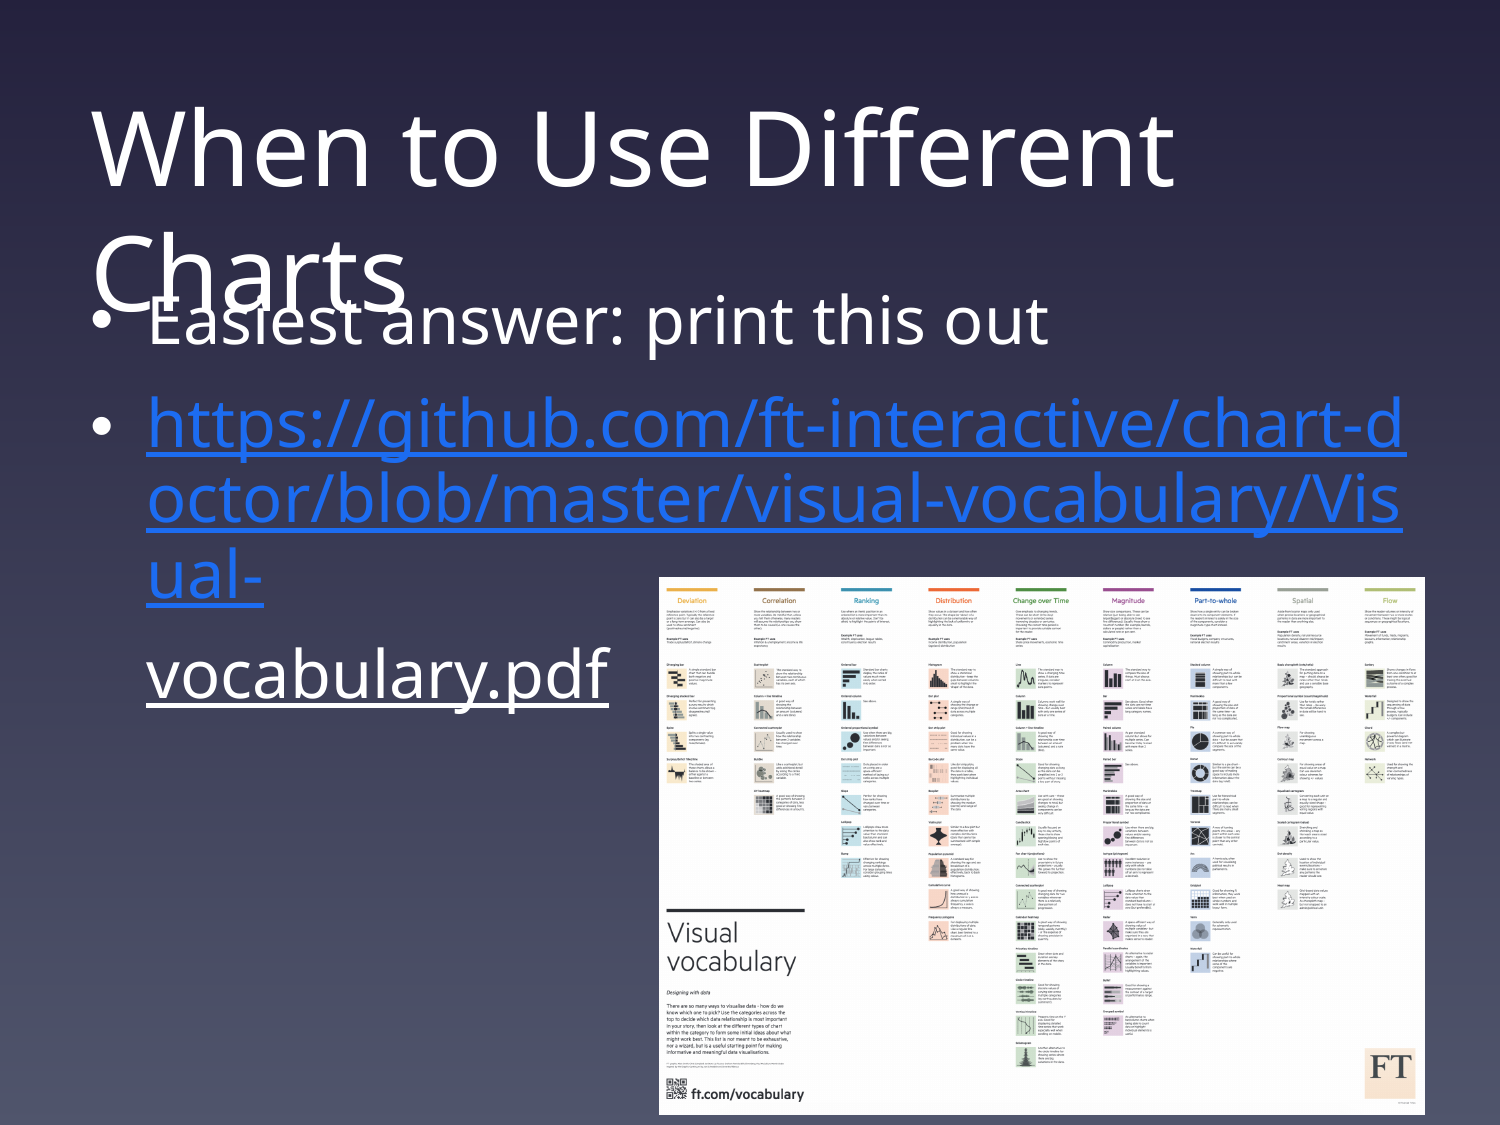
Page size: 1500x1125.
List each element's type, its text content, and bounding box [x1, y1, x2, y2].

picture [659, 576, 1426, 1115]
title When to Use Different Charts [75, 75, 1425, 262]
list Easiest answer: print this out https://github.com/ft-interactive/chart-doctor/blob/master/visual-vocabulary/Visual-vocabulary.pdf [75, 262, 1425, 1005]
